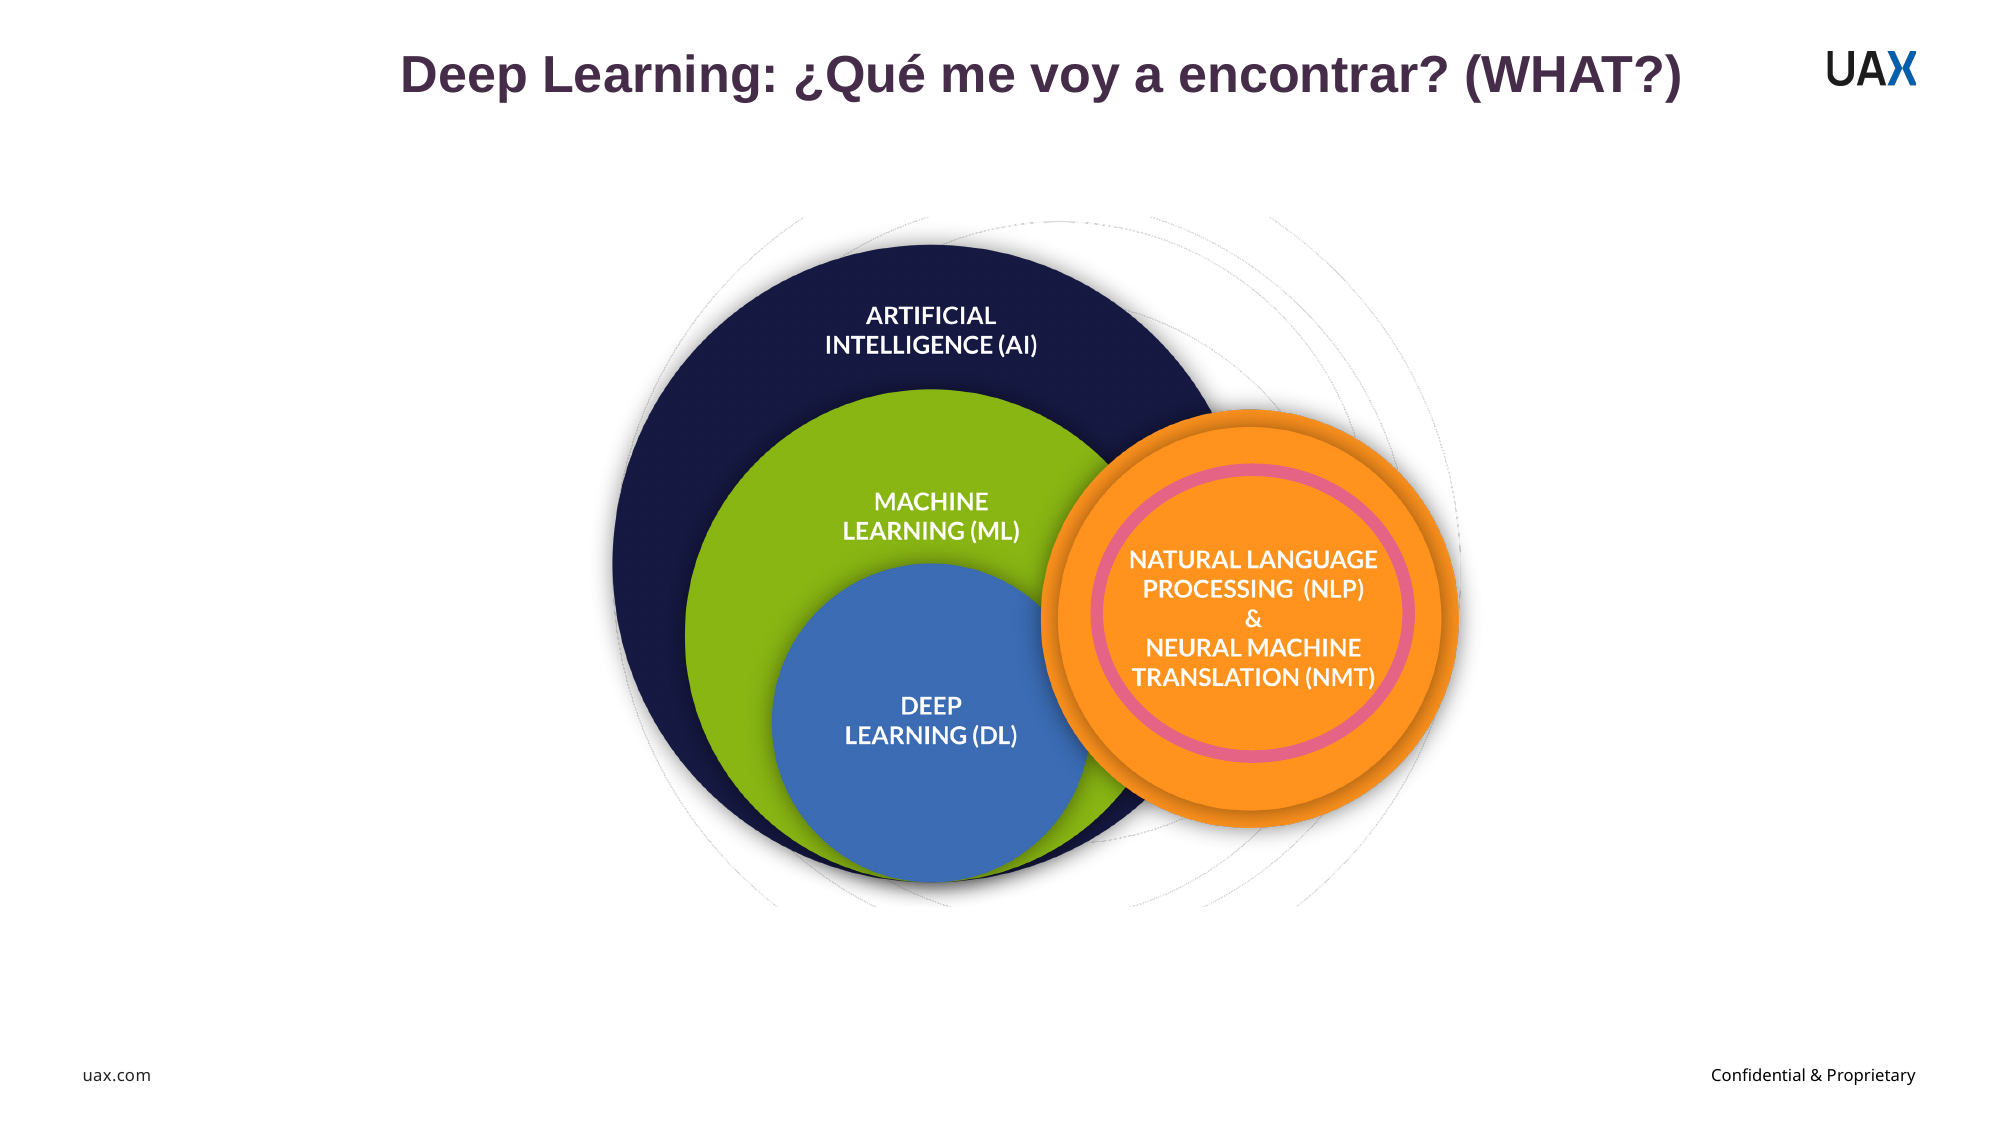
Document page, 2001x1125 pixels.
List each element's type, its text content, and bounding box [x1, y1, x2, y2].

text_box Deep Learning: ¿Qué me voy a encontrar? (WHAT?) [369, 33, 1715, 111]
picture [579, 217, 1493, 908]
